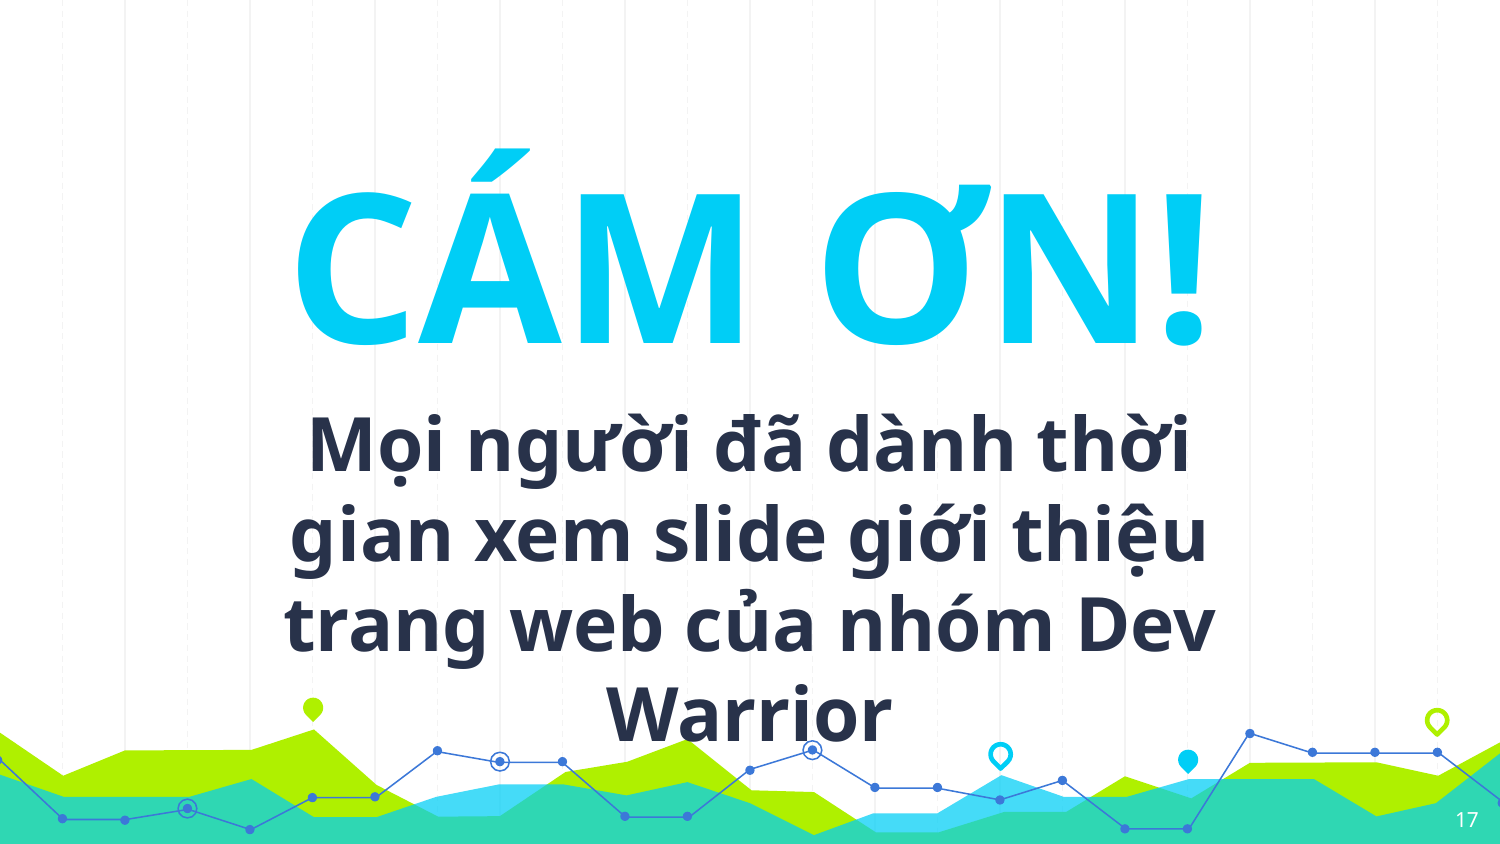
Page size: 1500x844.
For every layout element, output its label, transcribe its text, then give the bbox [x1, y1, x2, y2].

title CÁM ƠN! [209, 209, 1291, 381]
subtitle Mọi người đã dành thời gian xem slide giới thiệu trang web của nhóm Dev Warrior [209, 381, 1291, 658]
slide_number 17 [1403, 791, 1494, 844]
